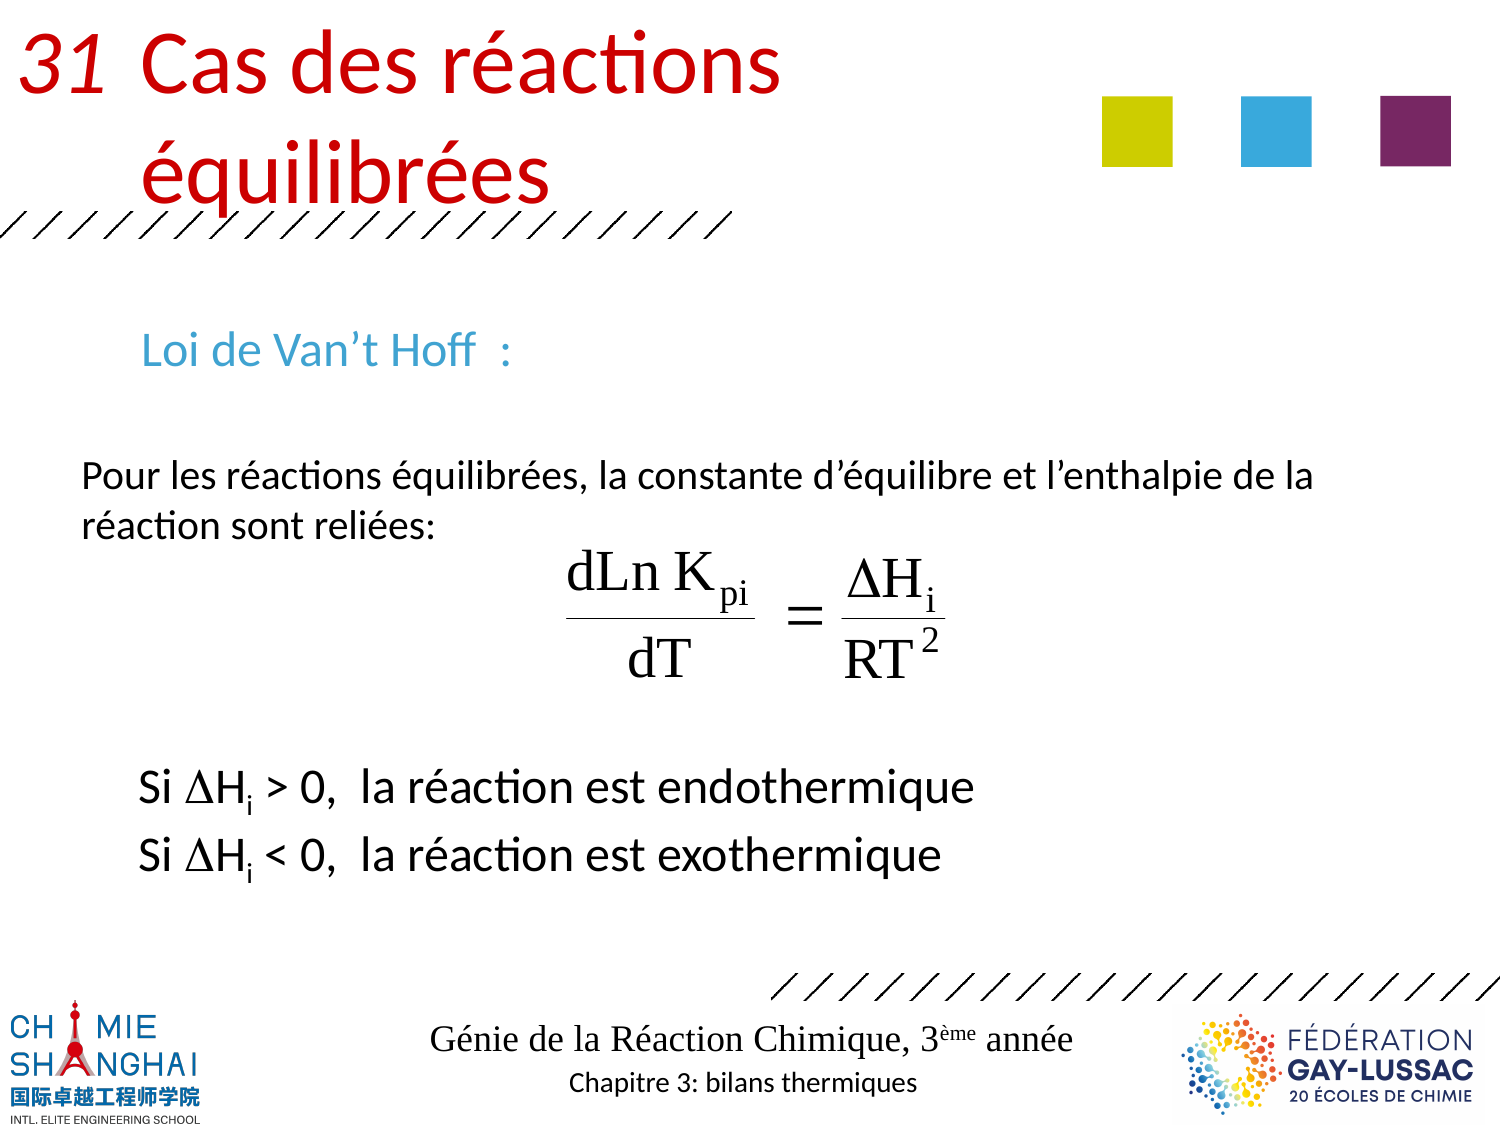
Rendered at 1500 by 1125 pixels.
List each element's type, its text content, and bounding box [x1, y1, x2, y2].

text_box Loi de Van’t Hoff : [126, 309, 540, 385]
text_box Pour les réactions équilibrées, la constante d’équilibre et l’enthalpie de la réaction sont reliées: [66, 440, 1340, 556]
picture [771, 973, 1500, 1001]
text_box Si DHi > 0, la réaction est endothermique Si DHi < 0, la réaction est exothermique [123, 745, 1014, 897]
picture [11, 1000, 200, 1124]
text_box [562, 541, 951, 684]
text_box 31 Cas des réactions équilibrées [0, 18, 1157, 206]
picture [0, 211, 732, 239]
picture [1172, 1004, 1485, 1125]
